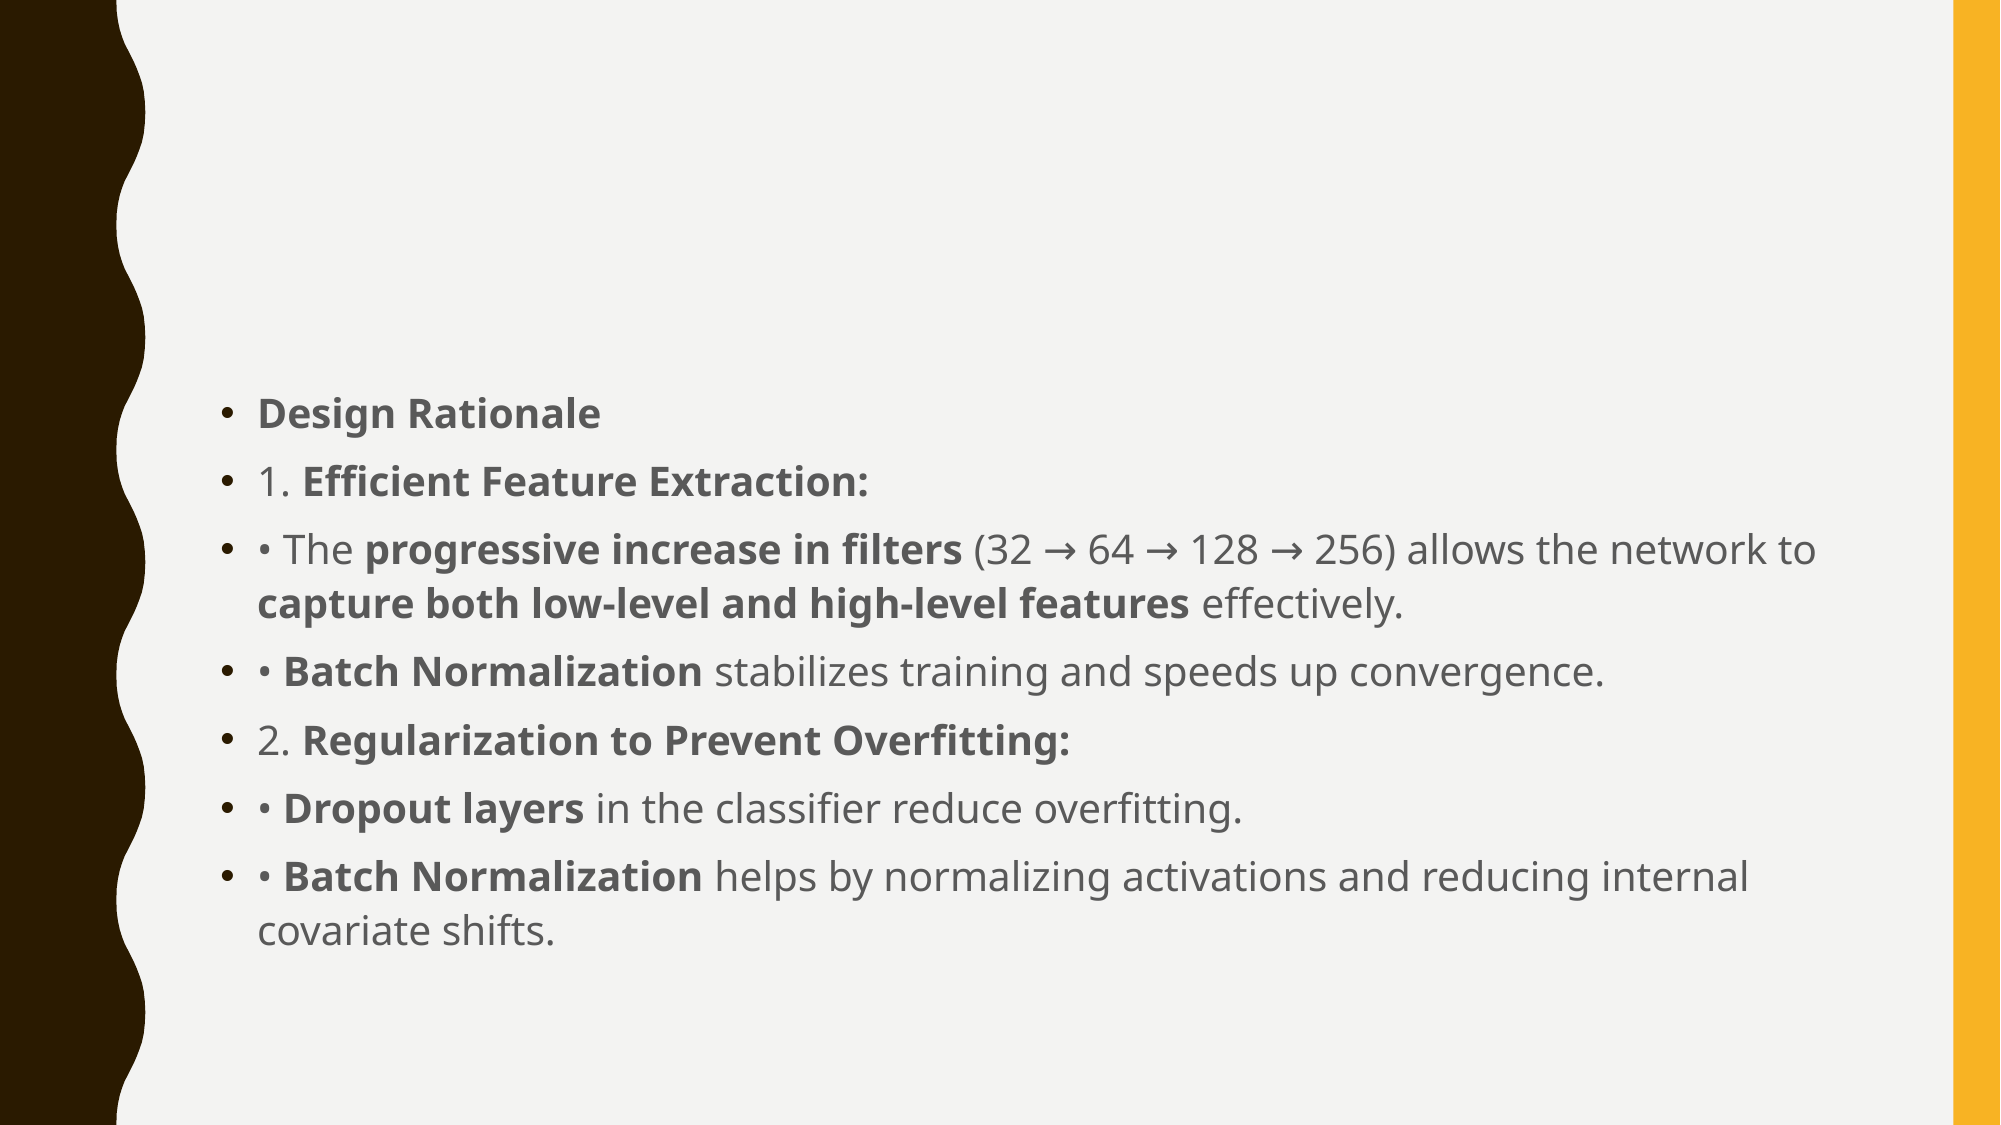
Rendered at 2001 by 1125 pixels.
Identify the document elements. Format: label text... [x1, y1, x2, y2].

list Design Rationale 1. Efficient Feature Extraction: • The progressive increase in filters (32 → 64 → 128 → 256) allows the network to capture both low-level and high-level features effectively. • Batch Normalization stabilizes training and speeds up convergence. 2. Regularization to Prevent Overfitting: • Dropout layers in the classifier reduce overfitting. • Batch Normalization helps by normalizing activations and reducing internal covariate shifts. [205, 375, 1875, 965]
